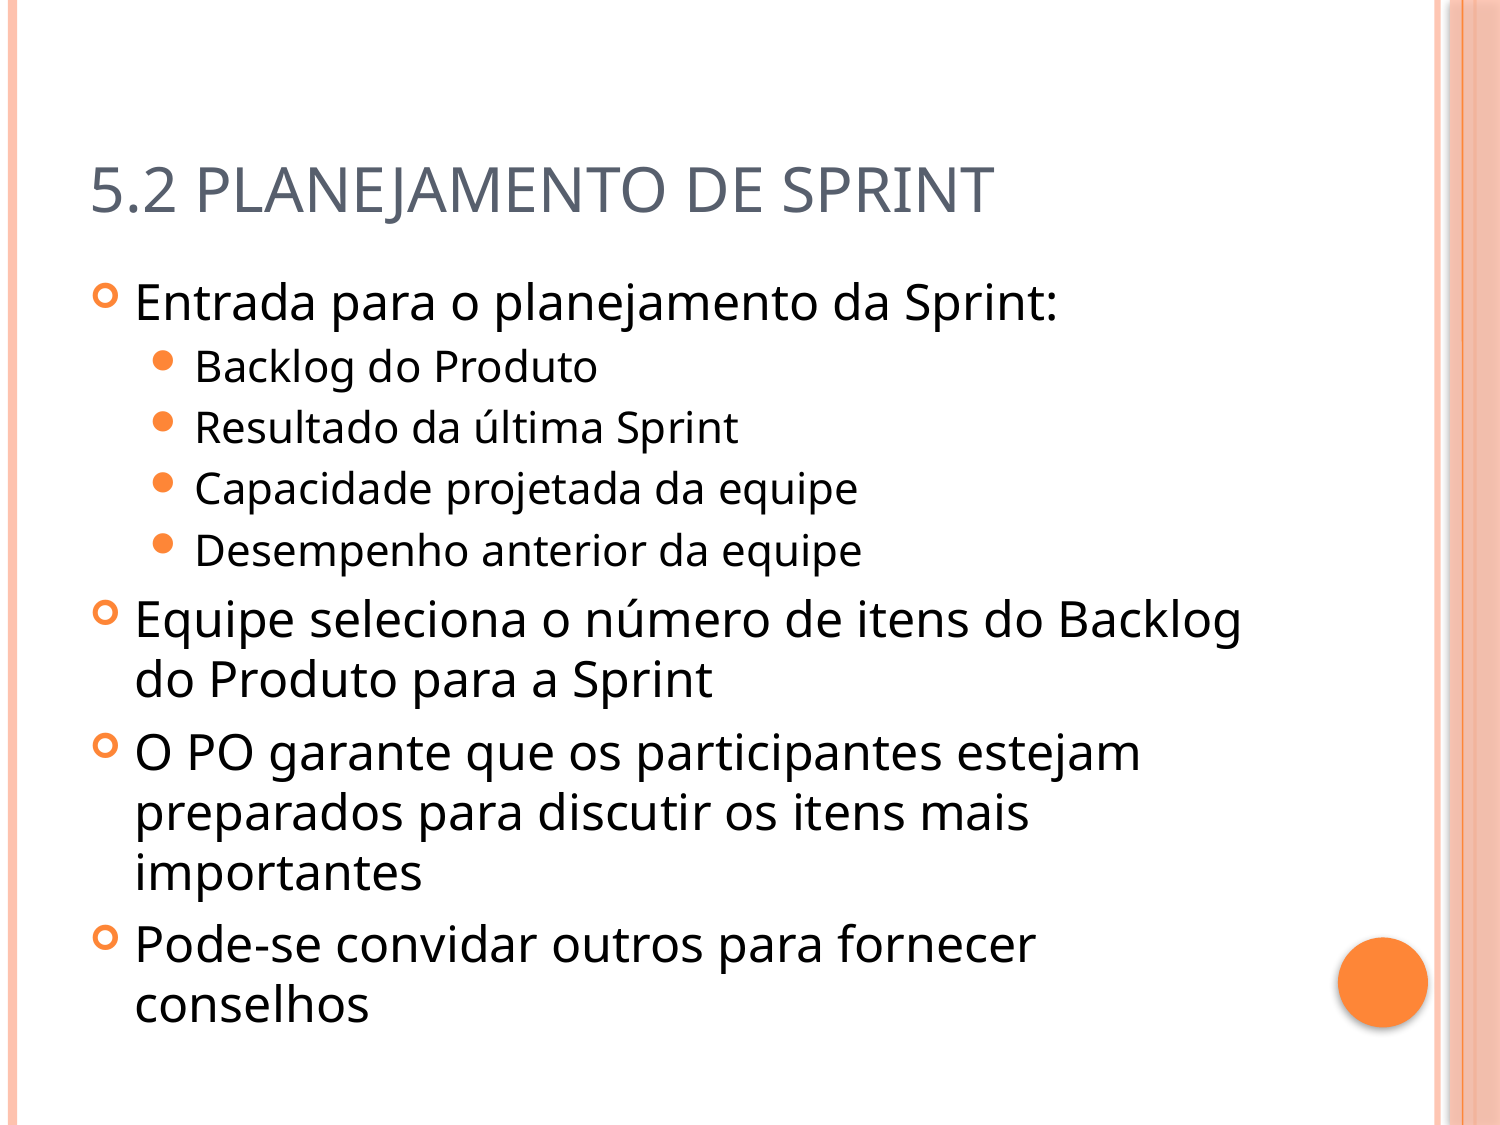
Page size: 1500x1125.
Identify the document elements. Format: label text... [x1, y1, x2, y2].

title 5.2 Planejamento de Sprint [75, 45, 1300, 233]
list Entrada para o planejamento da Sprint: Backlog do Produto Resultado da última Sprint Capacidade projetada da equipe Desempenho anterior da equipe Equipe seleciona o número de itens do Backlog do Produto para a Sprint O PO garante que os participantes estejam preparados para discutir os itens mais importantes Pode-se convidar outros para fornecer conselhos [75, 262, 1300, 1062]
